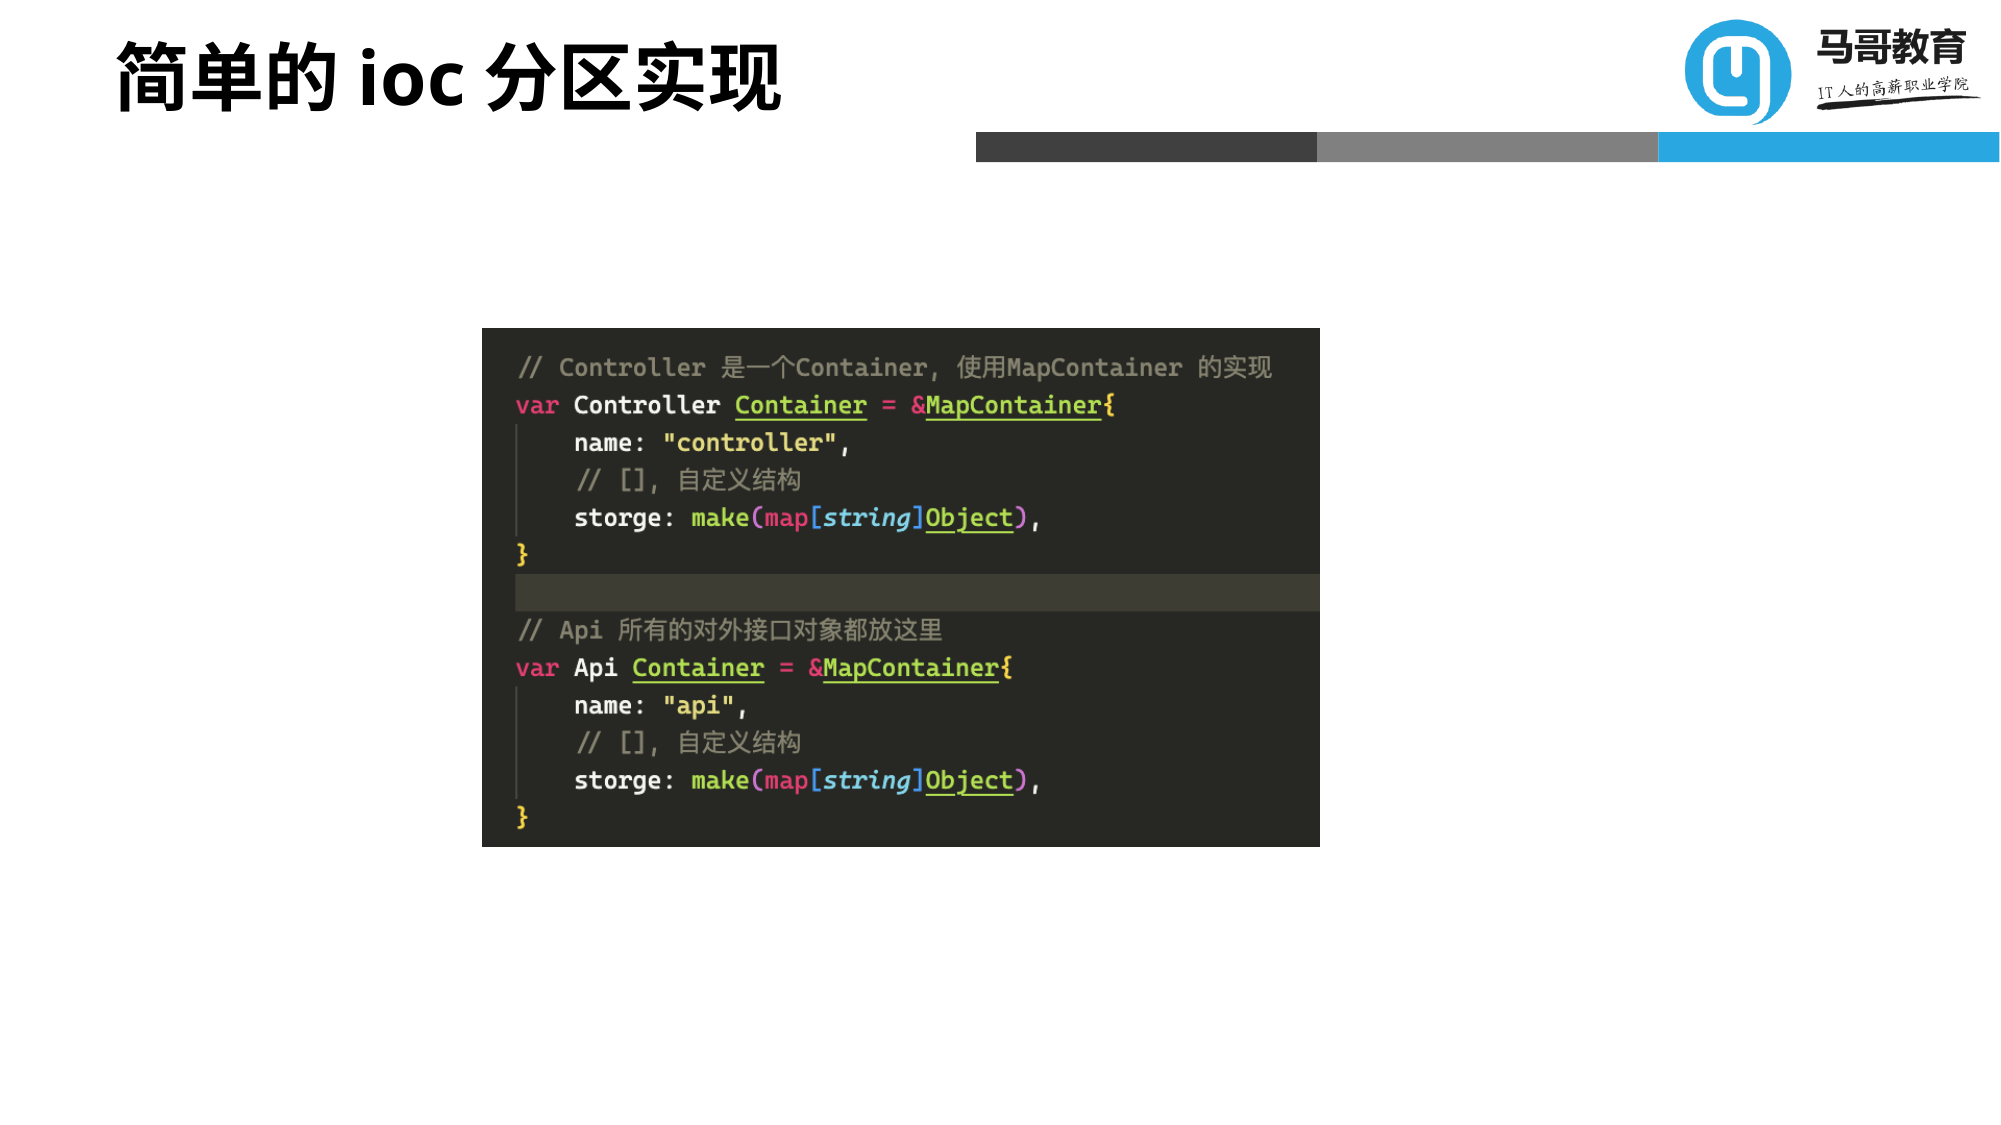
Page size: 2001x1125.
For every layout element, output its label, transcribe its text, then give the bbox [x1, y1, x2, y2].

picture [481, 327, 1320, 847]
picture [1671, 0, 2001, 206]
title 简单的ioc分区实现 [99, 27, 1274, 124]
